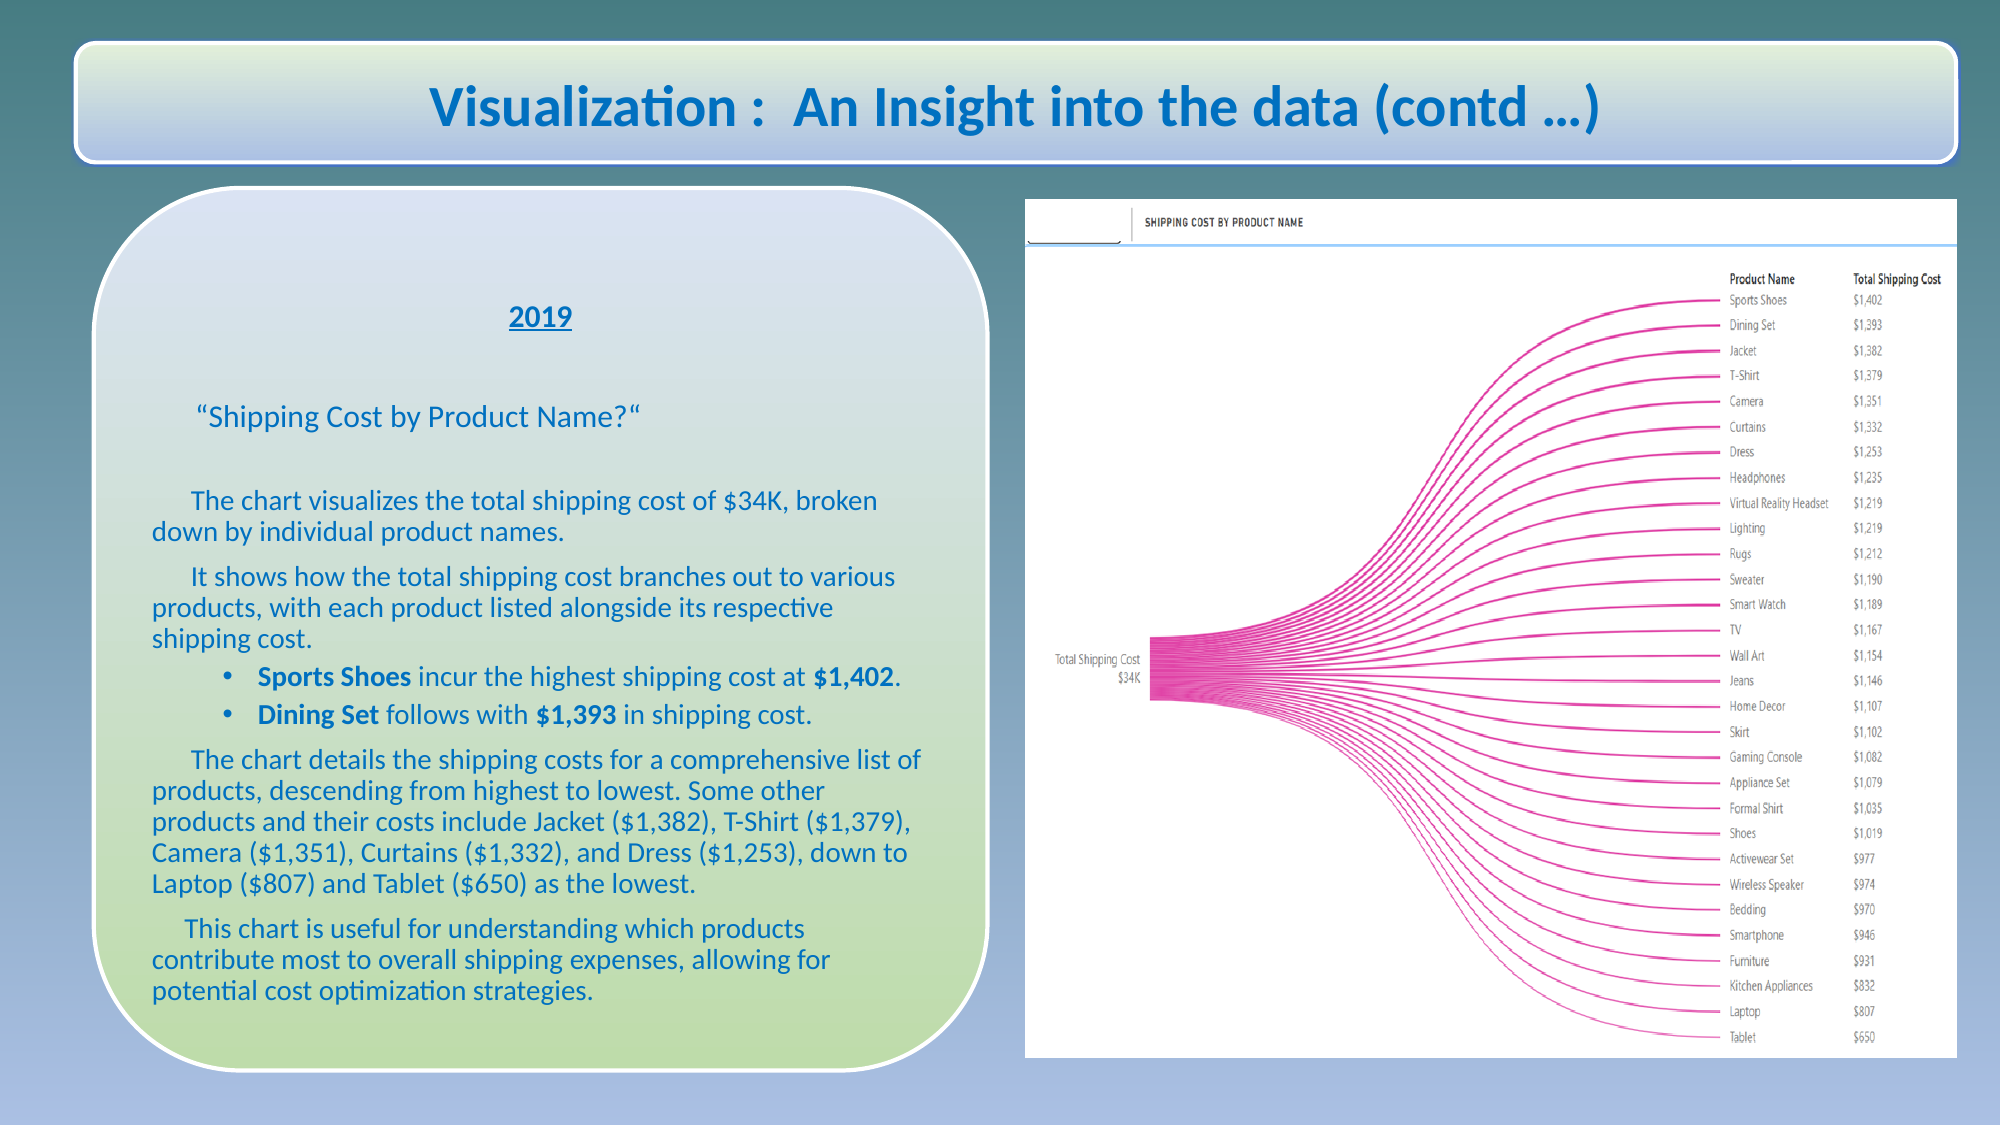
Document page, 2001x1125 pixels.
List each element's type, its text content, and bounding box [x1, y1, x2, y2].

text_box 2019 “Shipping Cost by Product Name?“ The chart visualizes the total shipping cost of $34K, broken down by individual product names. It shows how the total shipping cost branches out to various products, with each product listed alongside its respective shipping cost. Sports Shoes incur the highest shipping cost at $1,402. Dining Set follows with $1,393 in shipping cost. The chart details the shipping costs for a comprehensive list of products, descending from highest to lowest. Some other products and their costs include Jacket ($1,382), T-Shirt ($1,379), Camera ($1,351), Curtains ($1,332), and Dress ($1,253), down to Laptop ($807) and Tablet ($650) as the lowest. This chart is useful for understanding which products contribute most to overall shipping expenses, allowing for potential cost optimization strategies. [92, 186, 989, 1072]
text_box Visualization : An Insight into the data (contd …) [74, 41, 1958, 164]
picture [1025, 199, 1957, 1058]
